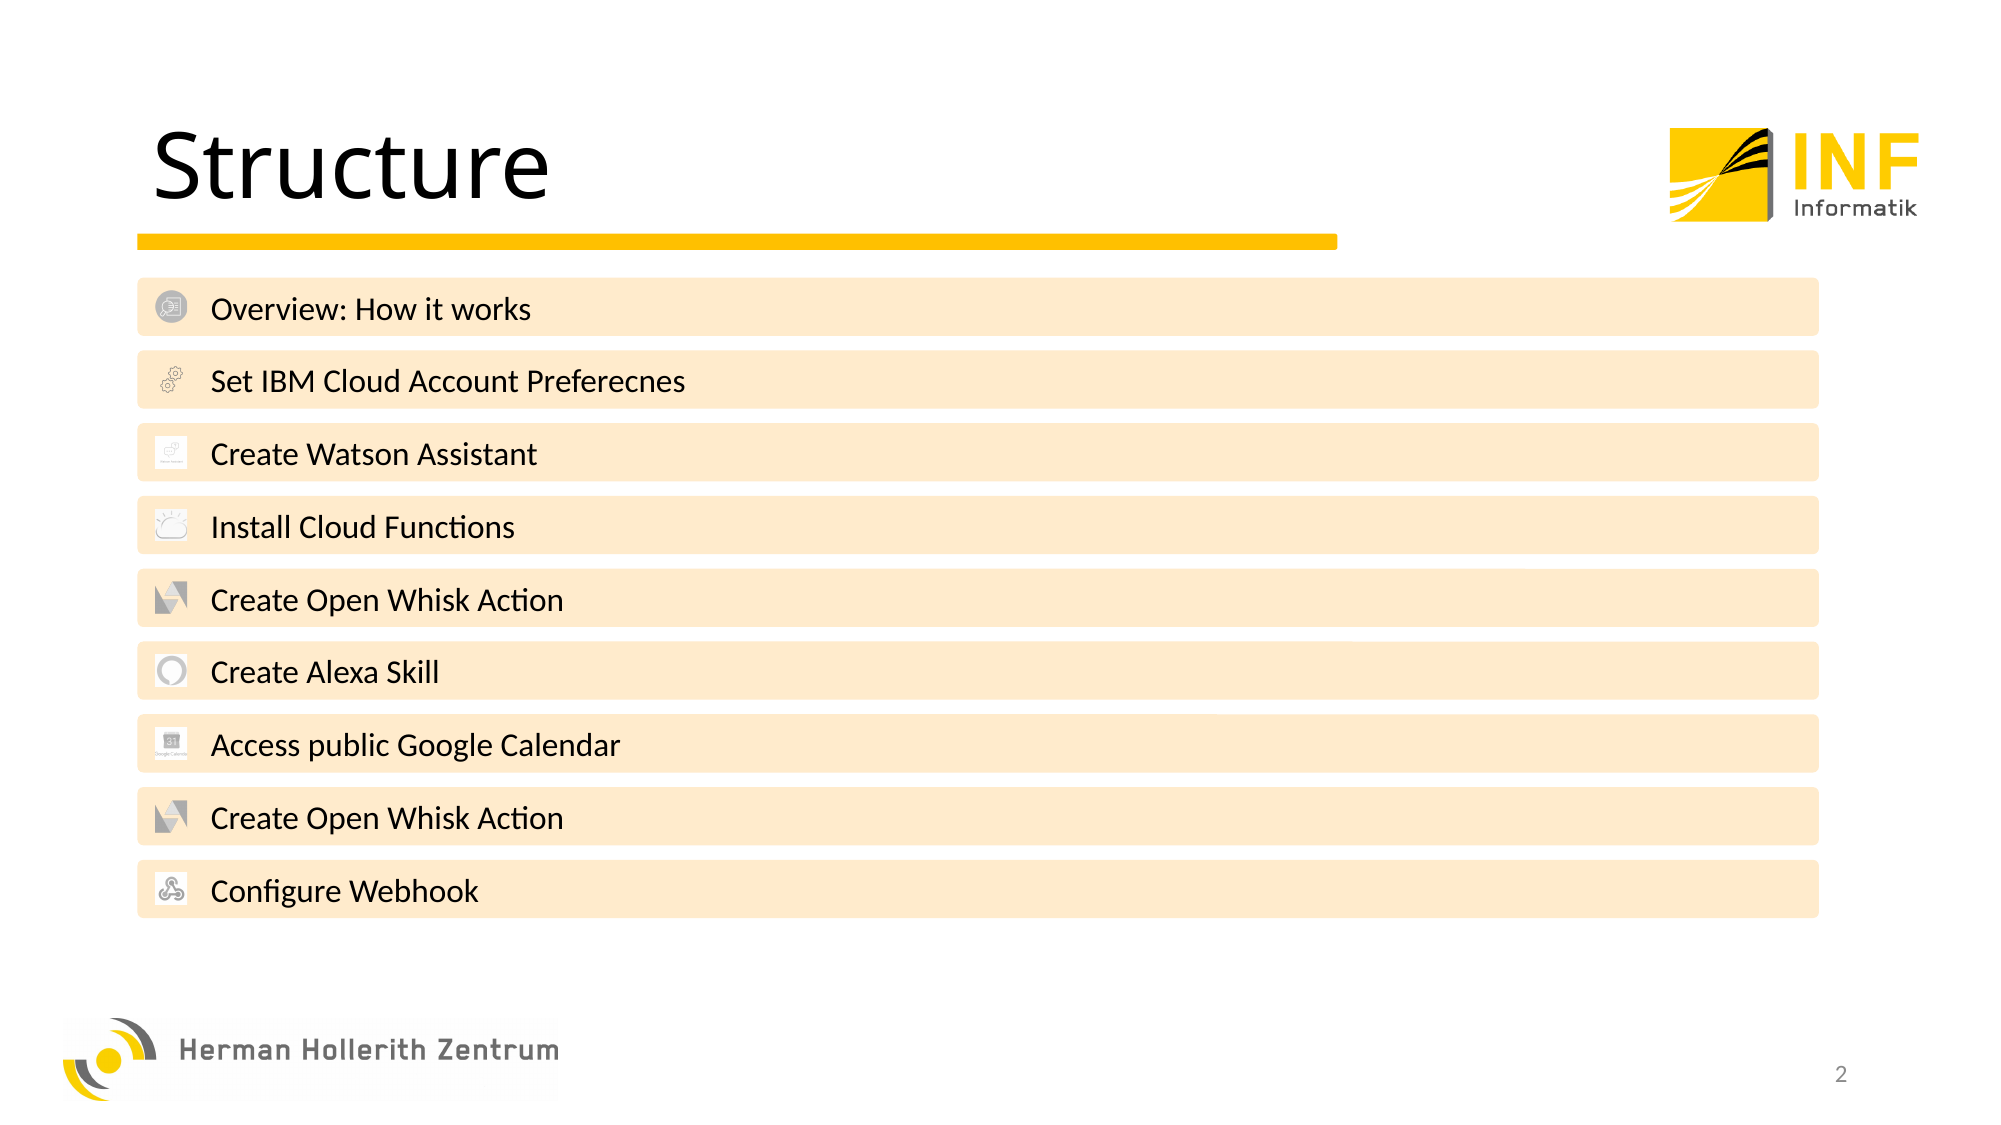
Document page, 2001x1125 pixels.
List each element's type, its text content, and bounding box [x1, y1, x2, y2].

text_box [137, 277, 1819, 919]
picture [1863, 121, 1937, 228]
picture [63, 1018, 558, 1101]
slide_number 1 [1412, 1042, 1863, 1103]
title Structure [137, 59, 1863, 278]
